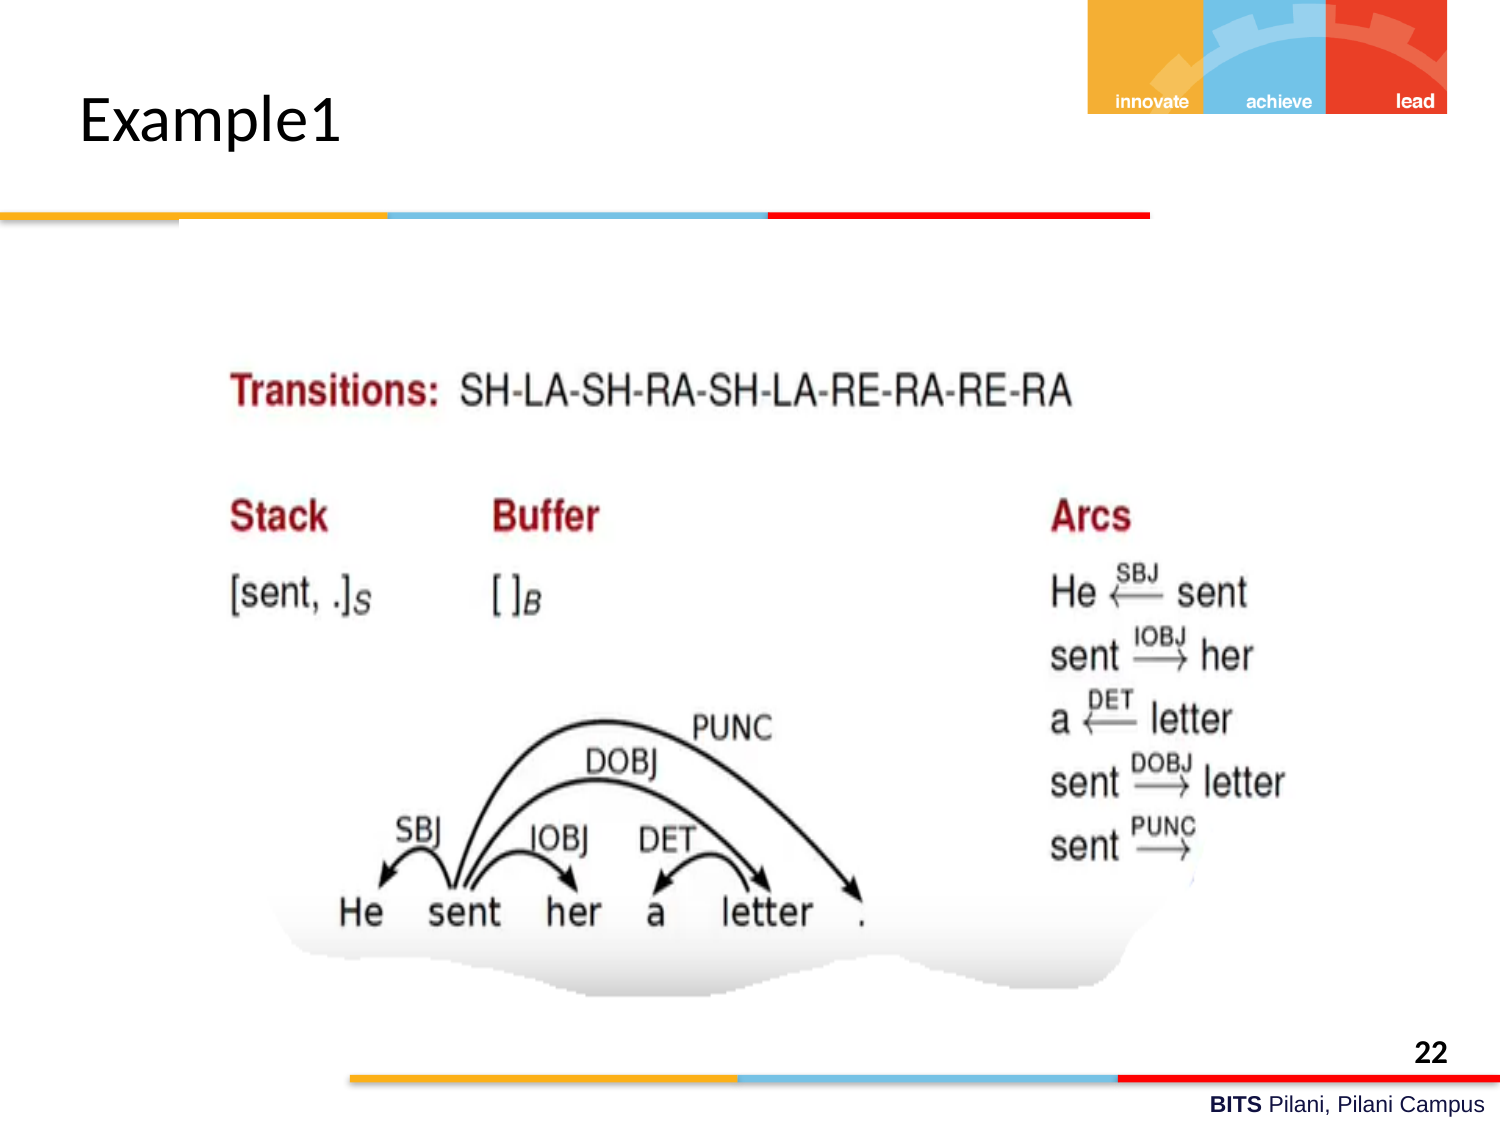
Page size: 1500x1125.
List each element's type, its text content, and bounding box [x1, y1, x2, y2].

picture [1087, 0, 1448, 114]
title Example1 [64, 45, 1069, 185]
footer [360, 1023, 1081, 1084]
slide_number 22 [1399, 1023, 1500, 1072]
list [179, 219, 1321, 1000]
